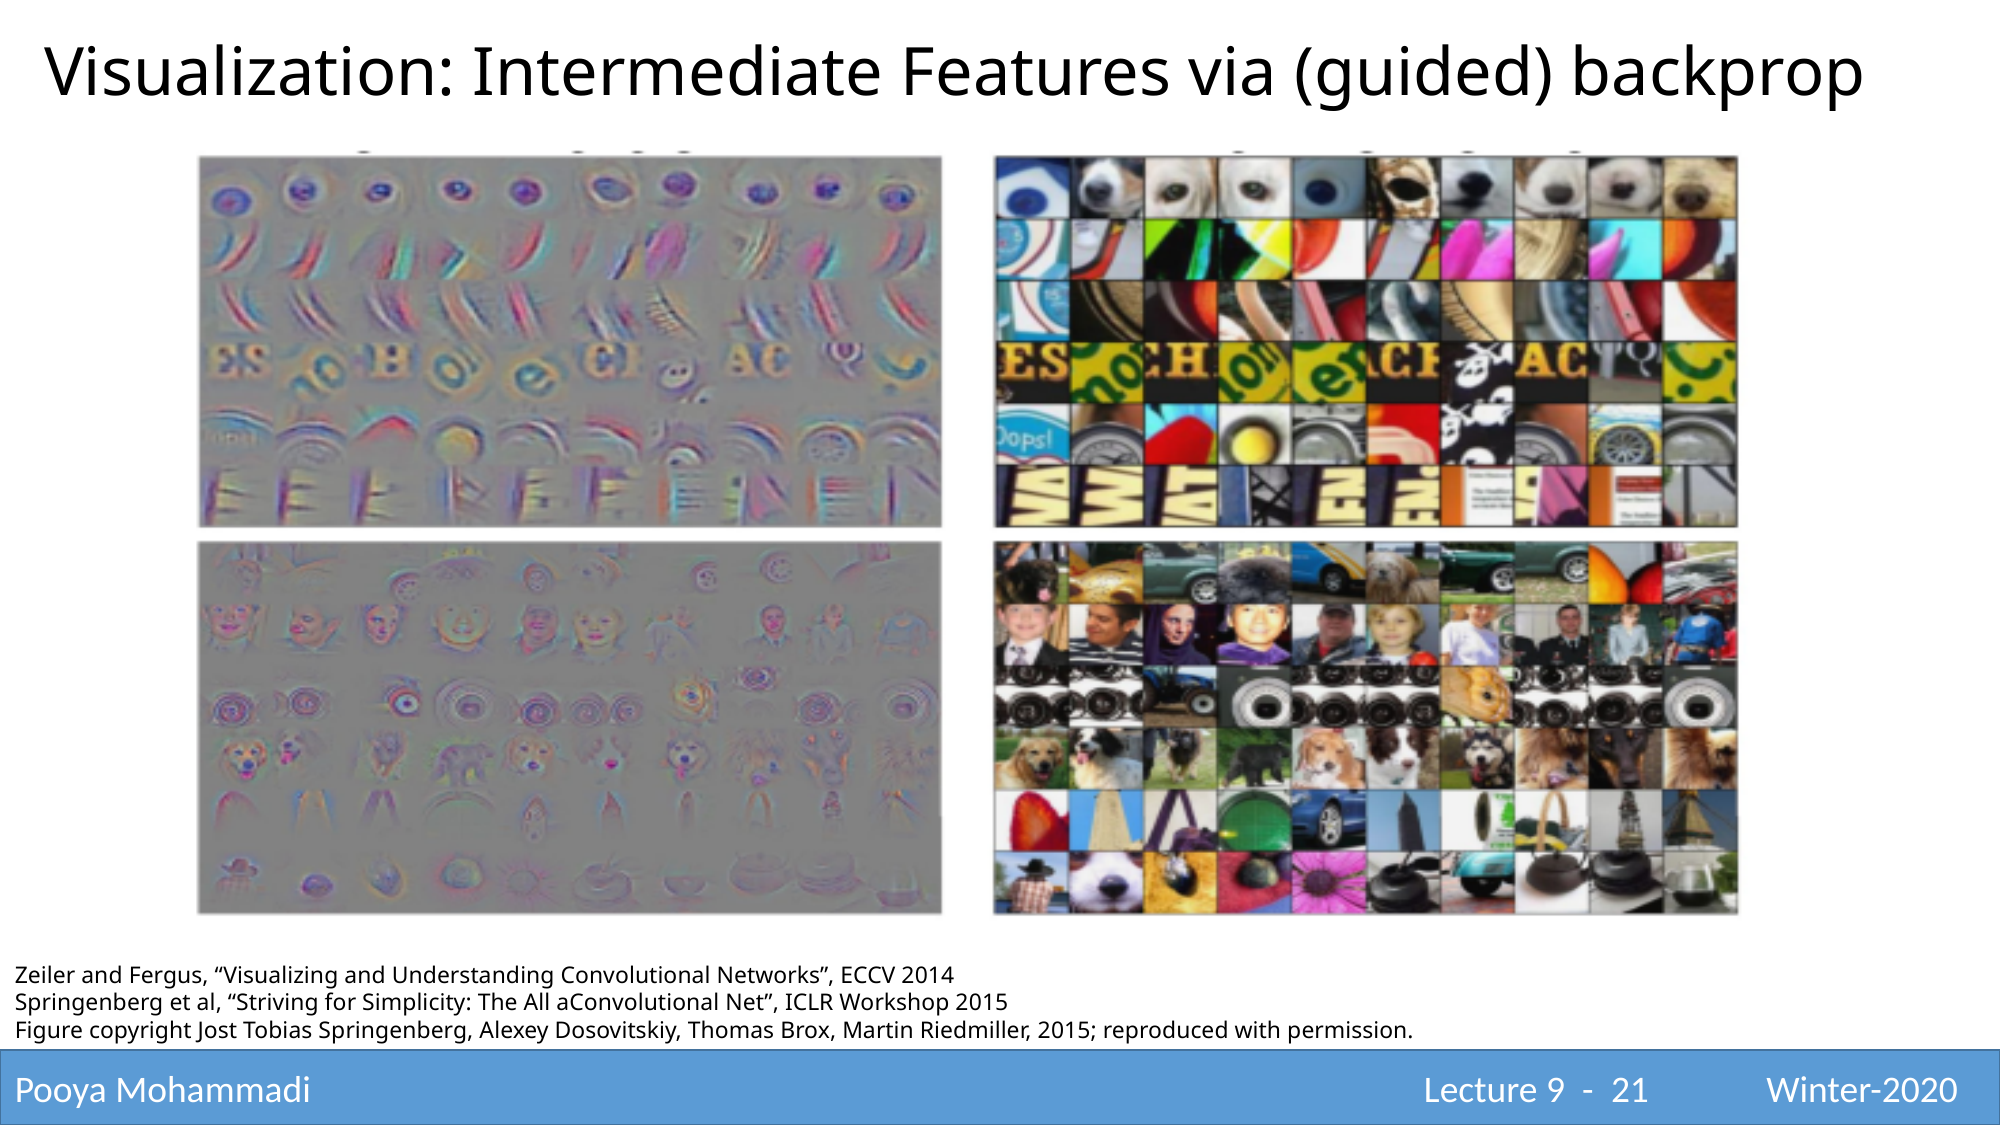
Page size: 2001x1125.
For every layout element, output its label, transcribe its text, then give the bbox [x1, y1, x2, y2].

text_box Visualization: Intermediate Features via (guided) backprop [29, 21, 1883, 117]
text_box Pooya Mohammadi Lecture 9 - 21 Winter-2020 [0, 1049, 2000, 1125]
text_box Zeiler and Fergus, “Visualizing and Understanding Convolutional Networks”, ECCV 2014 Springenberg et al, “Striving for Simplicity: The All aConvolutional Net”, ICLR Workshop 2015 Figure copyright Jost Tobias Springenberg, Alexey Dosovitskiy, Thomas Brox, Martin Riedmiller, 2015; reproduced with permission. [0, 952, 1804, 1051]
picture [145, 127, 1804, 927]
